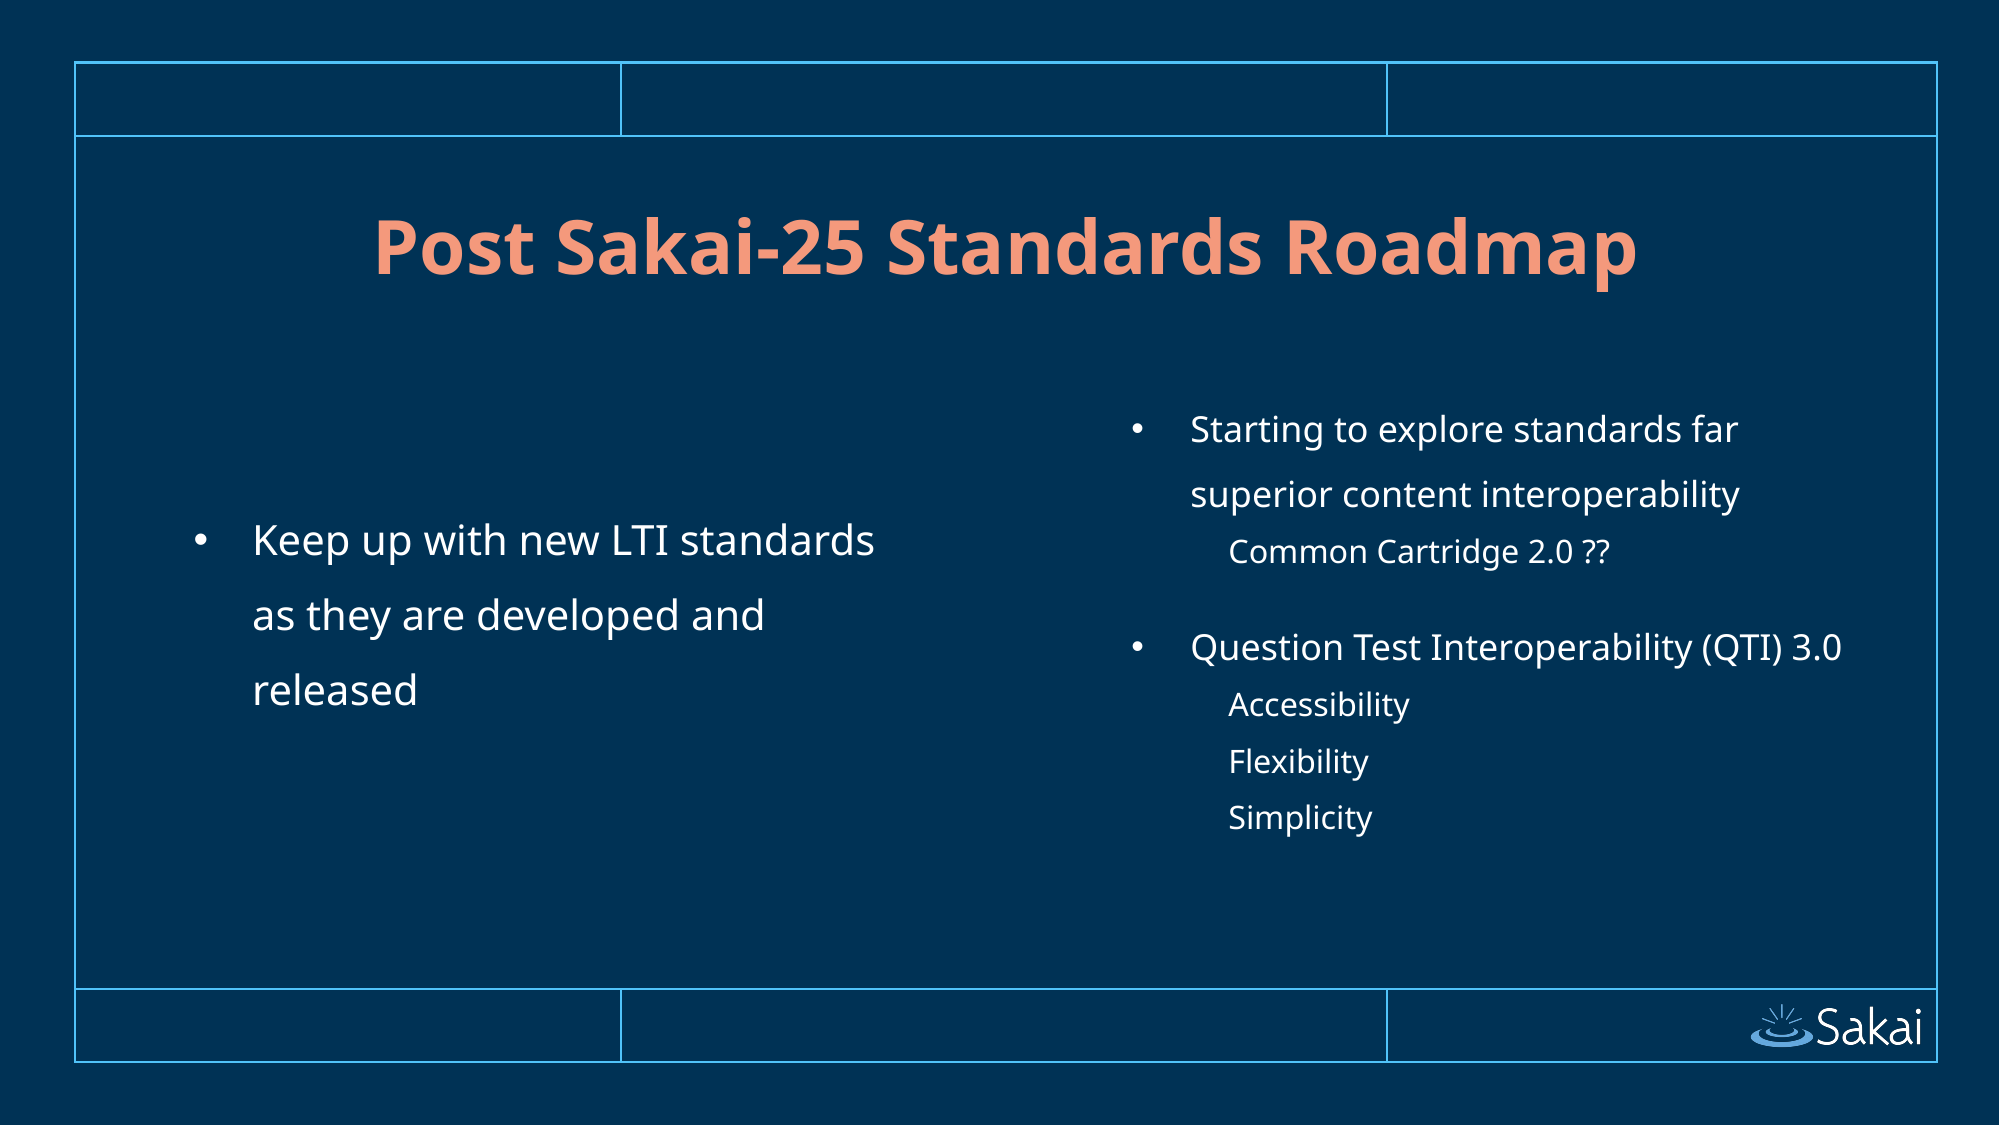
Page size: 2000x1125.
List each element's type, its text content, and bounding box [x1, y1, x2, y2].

title Post Sakai-25 Standards Roadmap [74, 136, 1938, 365]
list Keep up with new LTI standards as they are developed and released [161, 378, 924, 938]
list Starting to explore standards far superior content interoperability Common Cartridge 2.0 ?? Question Test Interoperability (QTI) 3.0 Accessibility Flexibility Simplicity [1099, 378, 1862, 870]
picture [1748, 1000, 1923, 1052]
